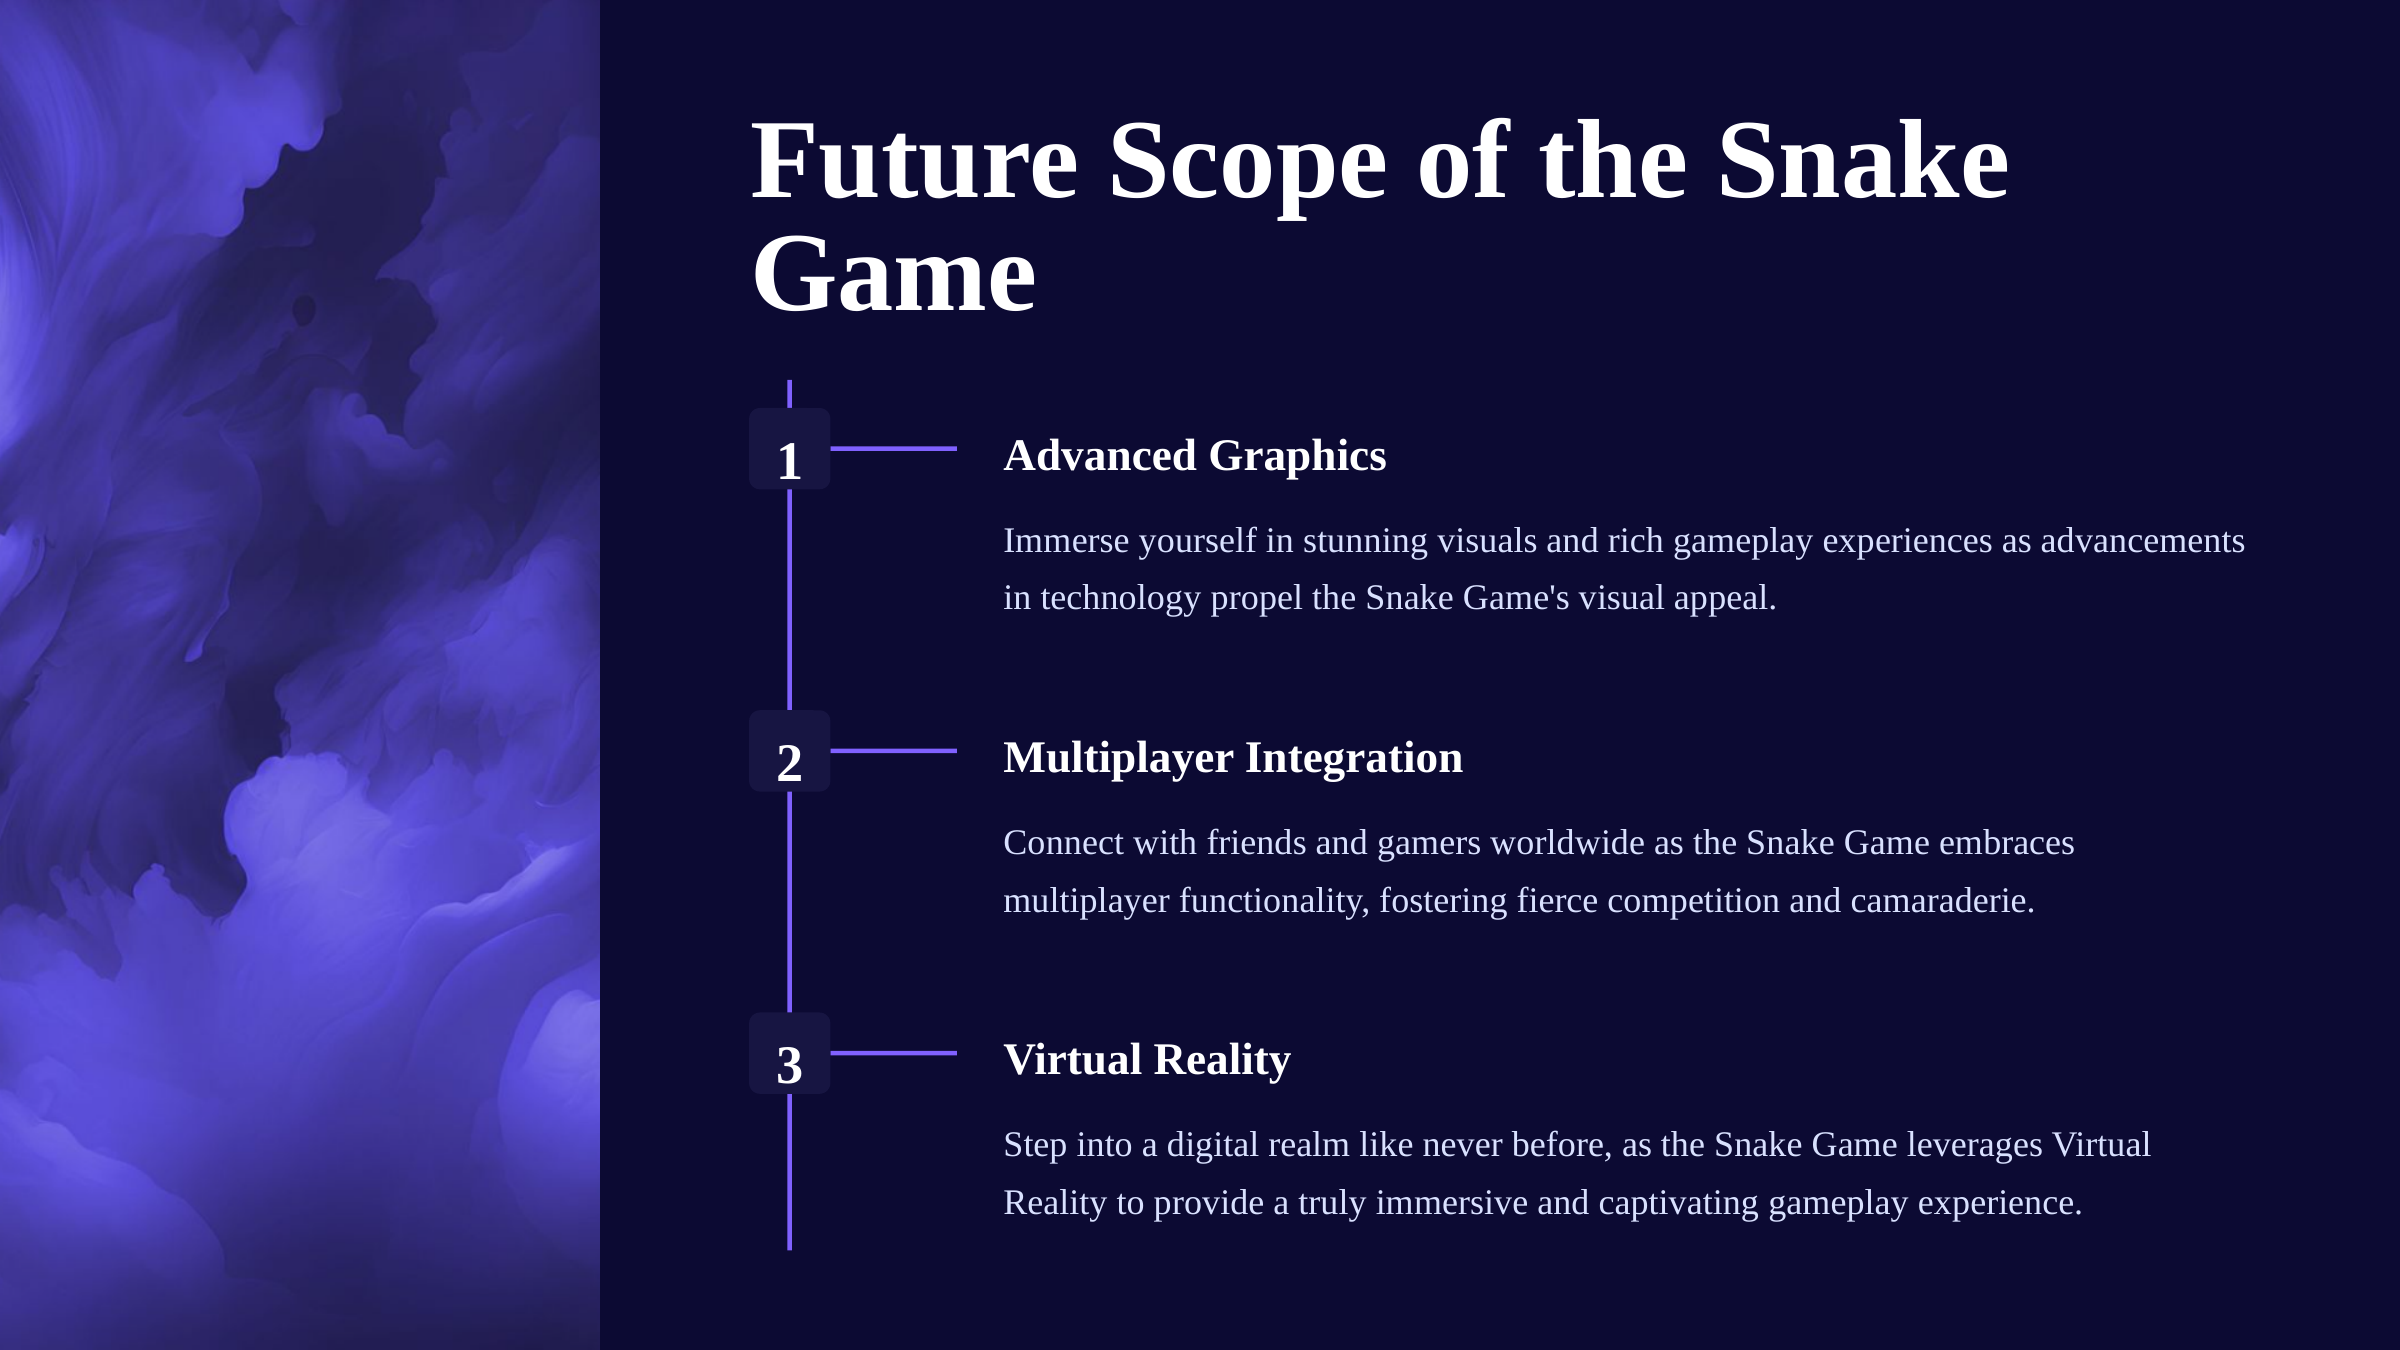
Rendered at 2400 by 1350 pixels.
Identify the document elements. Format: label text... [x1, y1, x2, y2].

text_box Connect with friends and gamers worldwide as the Snake Game embraces multiplayer functionality, fostering fierce competition and camaraderie. [988, 796, 2265, 912]
picture [0, 0, 600, 1350]
text_box Multiplayer Integration [988, 718, 1552, 775]
text_box Future Scope of the Snake Game [735, 99, 2265, 365]
text_box [831, 446, 957, 451]
text_box [787, 379, 792, 407]
text_box 1 [779, 414, 801, 483]
text_box Virtual Reality [988, 1020, 1351, 1077]
text_box 2 [772, 716, 807, 785]
text_box [831, 748, 957, 754]
text_box [787, 1094, 792, 1251]
text_box Advanced Graphics [988, 415, 1481, 473]
text_box [831, 1050, 957, 1056]
text_box [787, 792, 792, 1012]
text_box Immerse yourself in stunning visuals and rich gameplay experiences as advancements in technology propel the Snake Game's visual appeal. [988, 494, 2265, 610]
text_box Step into a digital realm like never before, as the Snake Game leverages Virtual Reality to provide a truly immersive and captivating gameplay experience. [988, 1098, 2265, 1215]
text_box [749, 710, 831, 792]
text_box [600, 0, 2400, 1350]
text_box [749, 1012, 831, 1094]
text_box [787, 490, 792, 710]
text_box [749, 407, 831, 490]
text_box 3 [772, 1019, 808, 1087]
